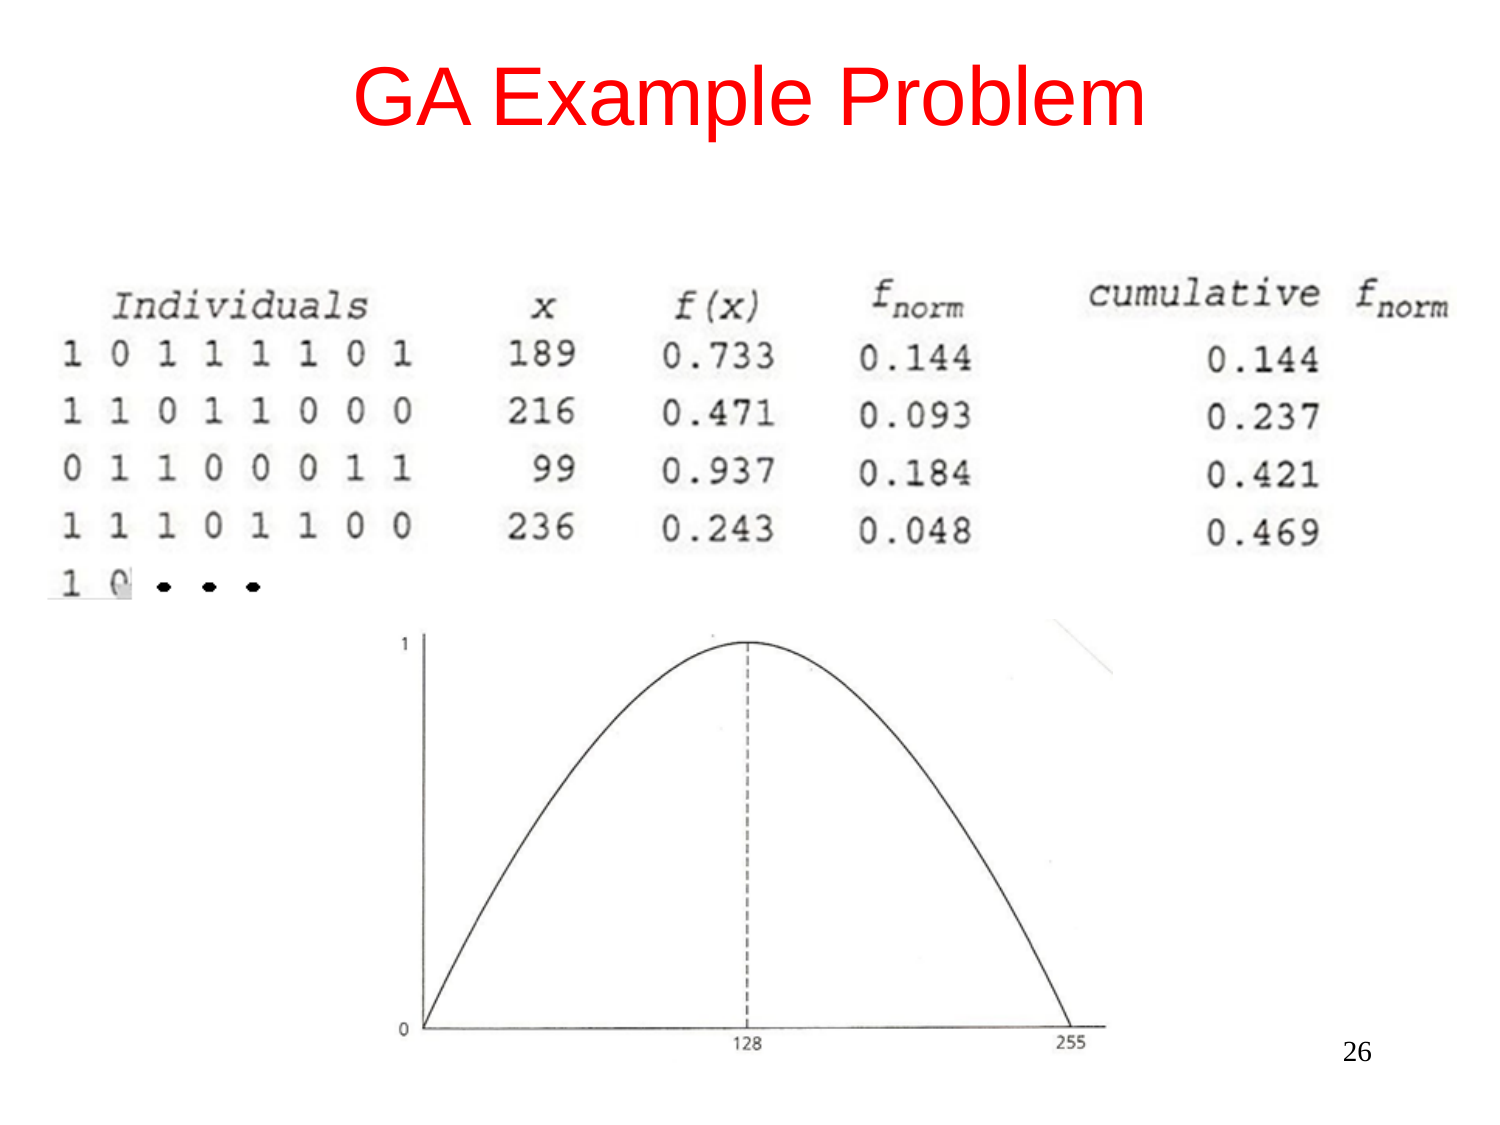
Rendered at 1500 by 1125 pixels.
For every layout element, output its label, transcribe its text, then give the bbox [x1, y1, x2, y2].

picture [43, 269, 1457, 615]
slide_number 26 [1074, 1024, 1388, 1101]
title GA Example Problem [112, 34, 1388, 149]
picture [387, 618, 1113, 1063]
